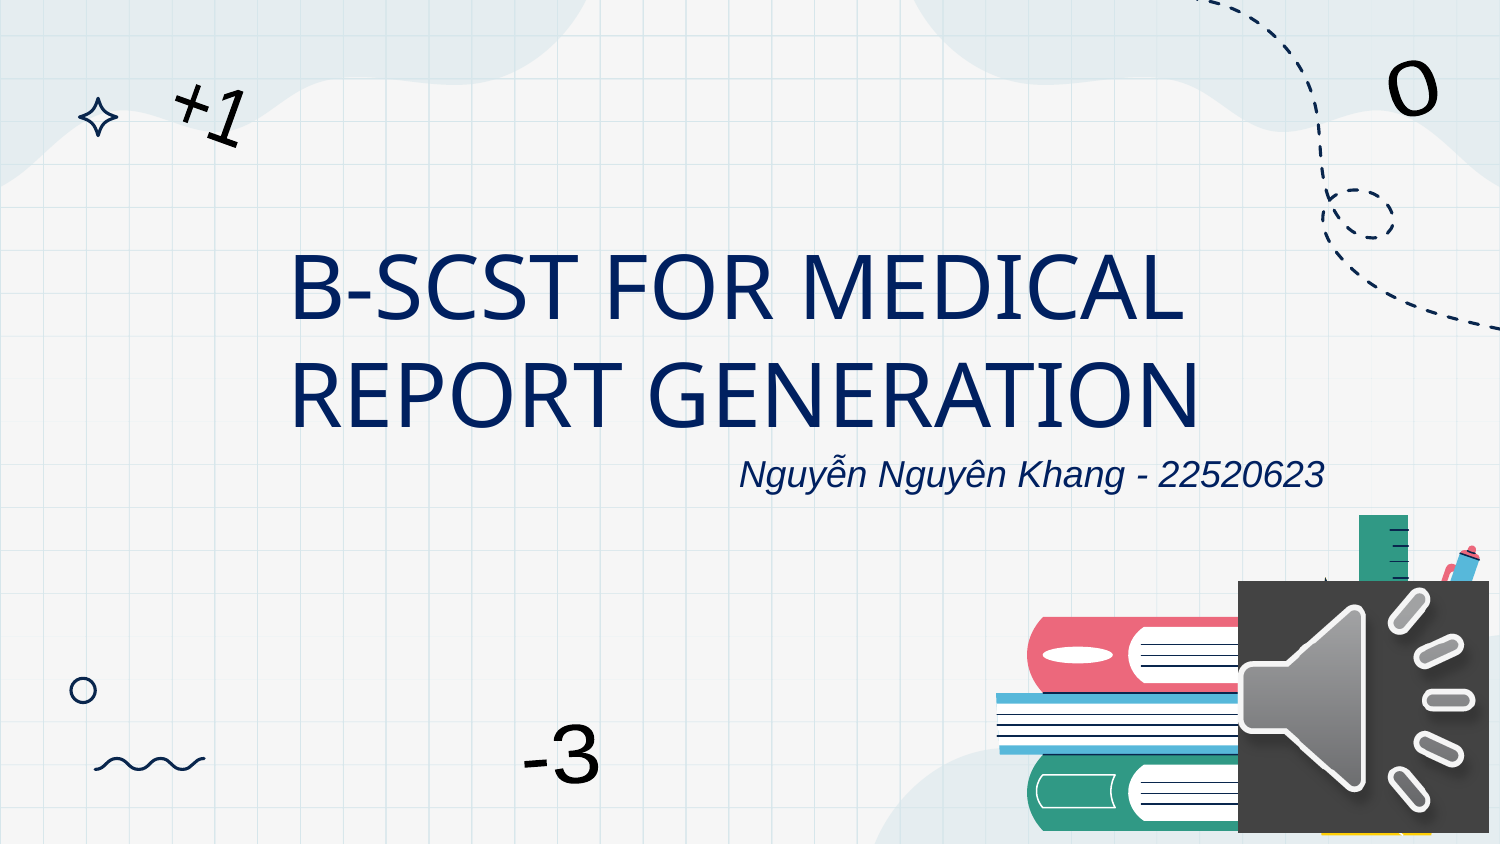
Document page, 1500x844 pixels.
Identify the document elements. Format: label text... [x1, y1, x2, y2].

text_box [1309, 514, 1480, 578]
title B-SCST FOR MEDICAL REPORT GENERATION [272, 215, 1343, 460]
picture [91, 114, 109, 128]
picture [1236, 580, 1500, 834]
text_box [70, 677, 205, 770]
picture [0, 0, 1500, 844]
text_box Nguyễn Nguyên Khang - 22520623 [723, 434, 1500, 626]
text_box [995, 616, 1231, 832]
